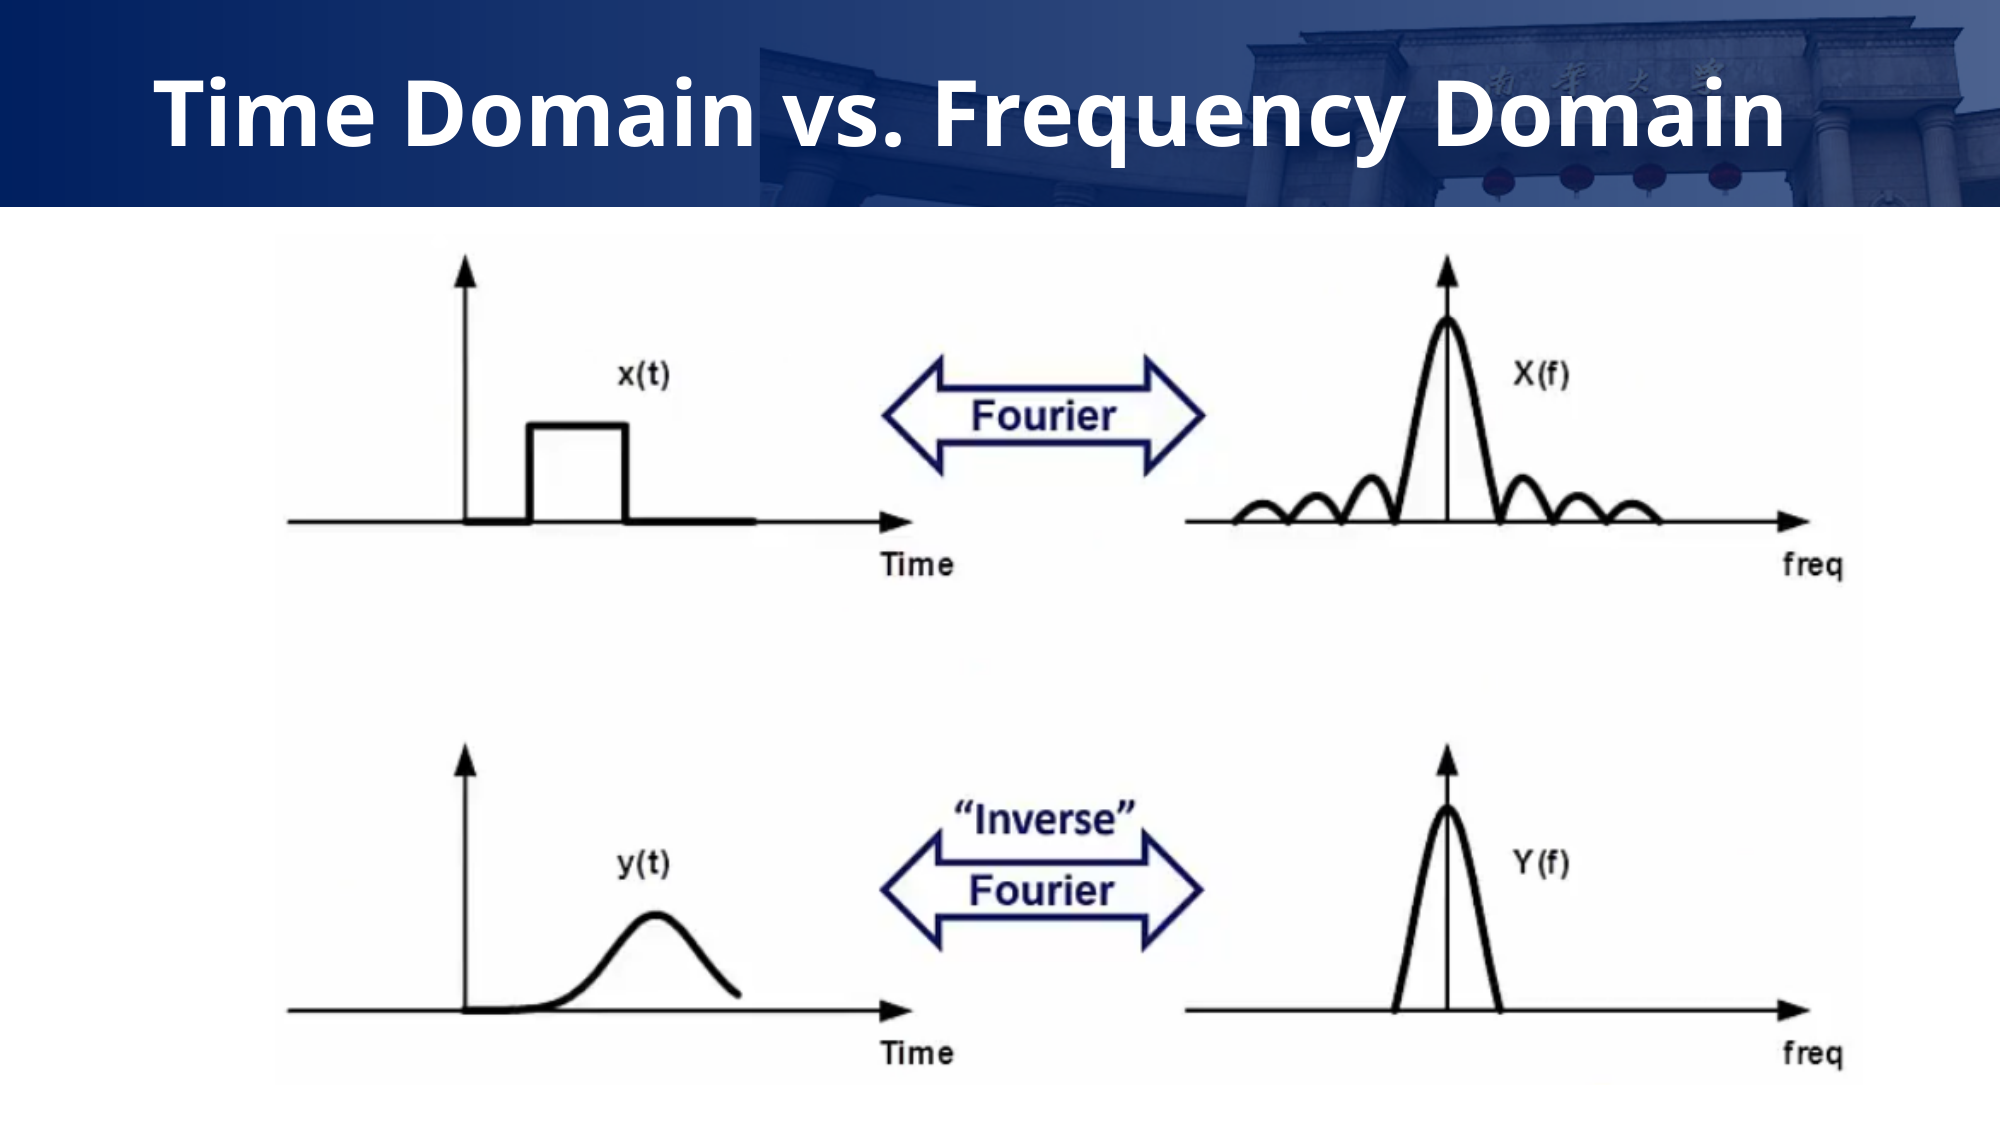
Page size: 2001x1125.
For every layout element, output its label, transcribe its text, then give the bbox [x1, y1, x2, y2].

picture [274, 234, 1863, 1085]
text_box Time Domain vs. Frequency Domain [137, 59, 2000, 278]
